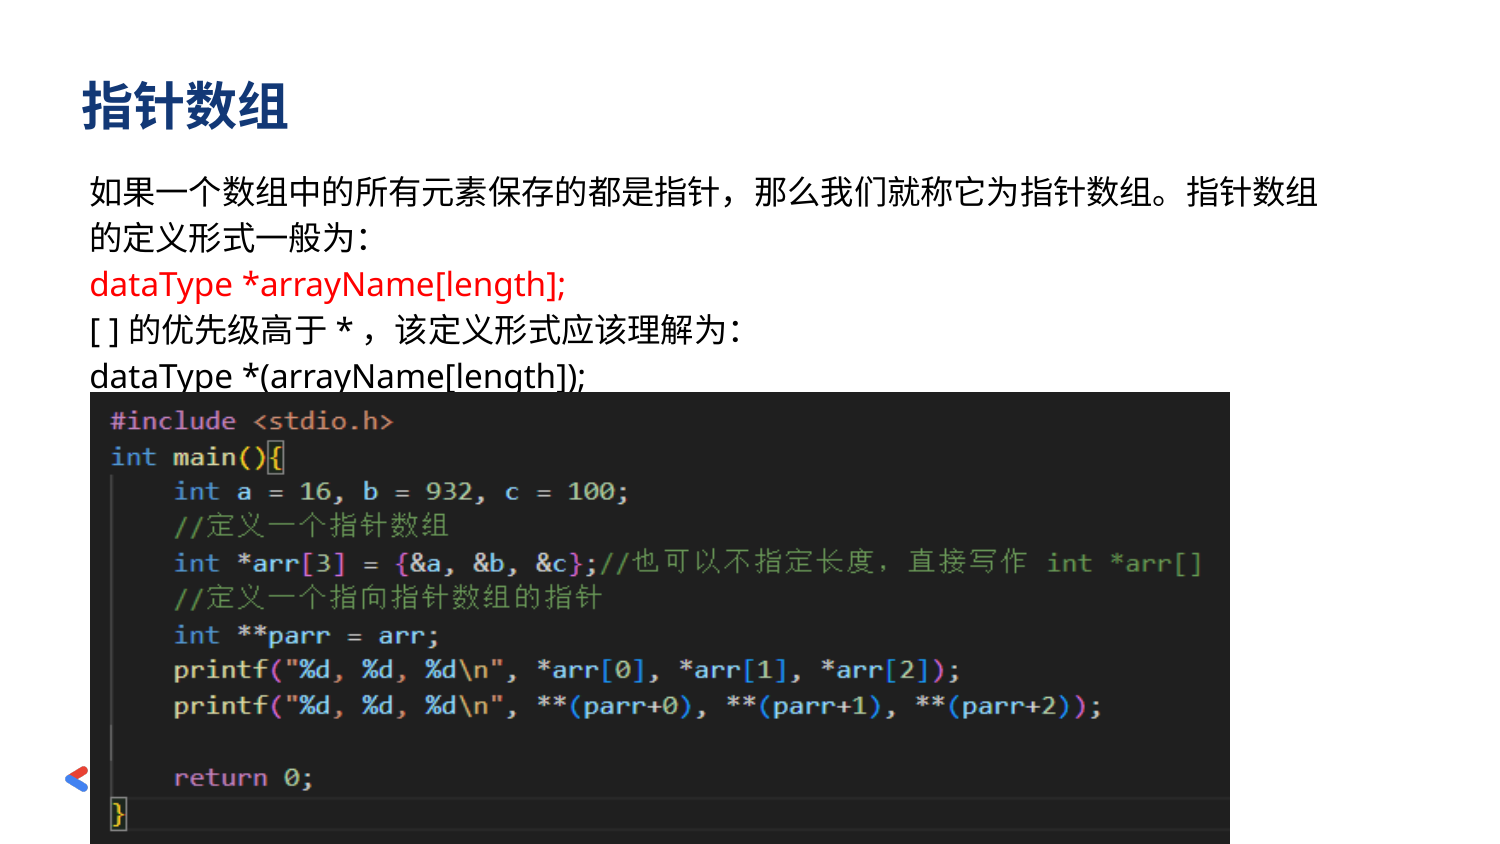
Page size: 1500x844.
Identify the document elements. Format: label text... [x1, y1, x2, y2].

list 如果一个数组中的所有元素保存的都是指针，那么我们就称它为指针数组。指针数组的定义形式一般为： dataType *arrayName[length]; [ ]的优先级高于*，该定义形式应该理解为： dataType *(arrayName[length]); [53, 150, 1365, 749]
picture [64, 391, 1230, 844]
title 指针数组 [66, 26, 650, 150]
